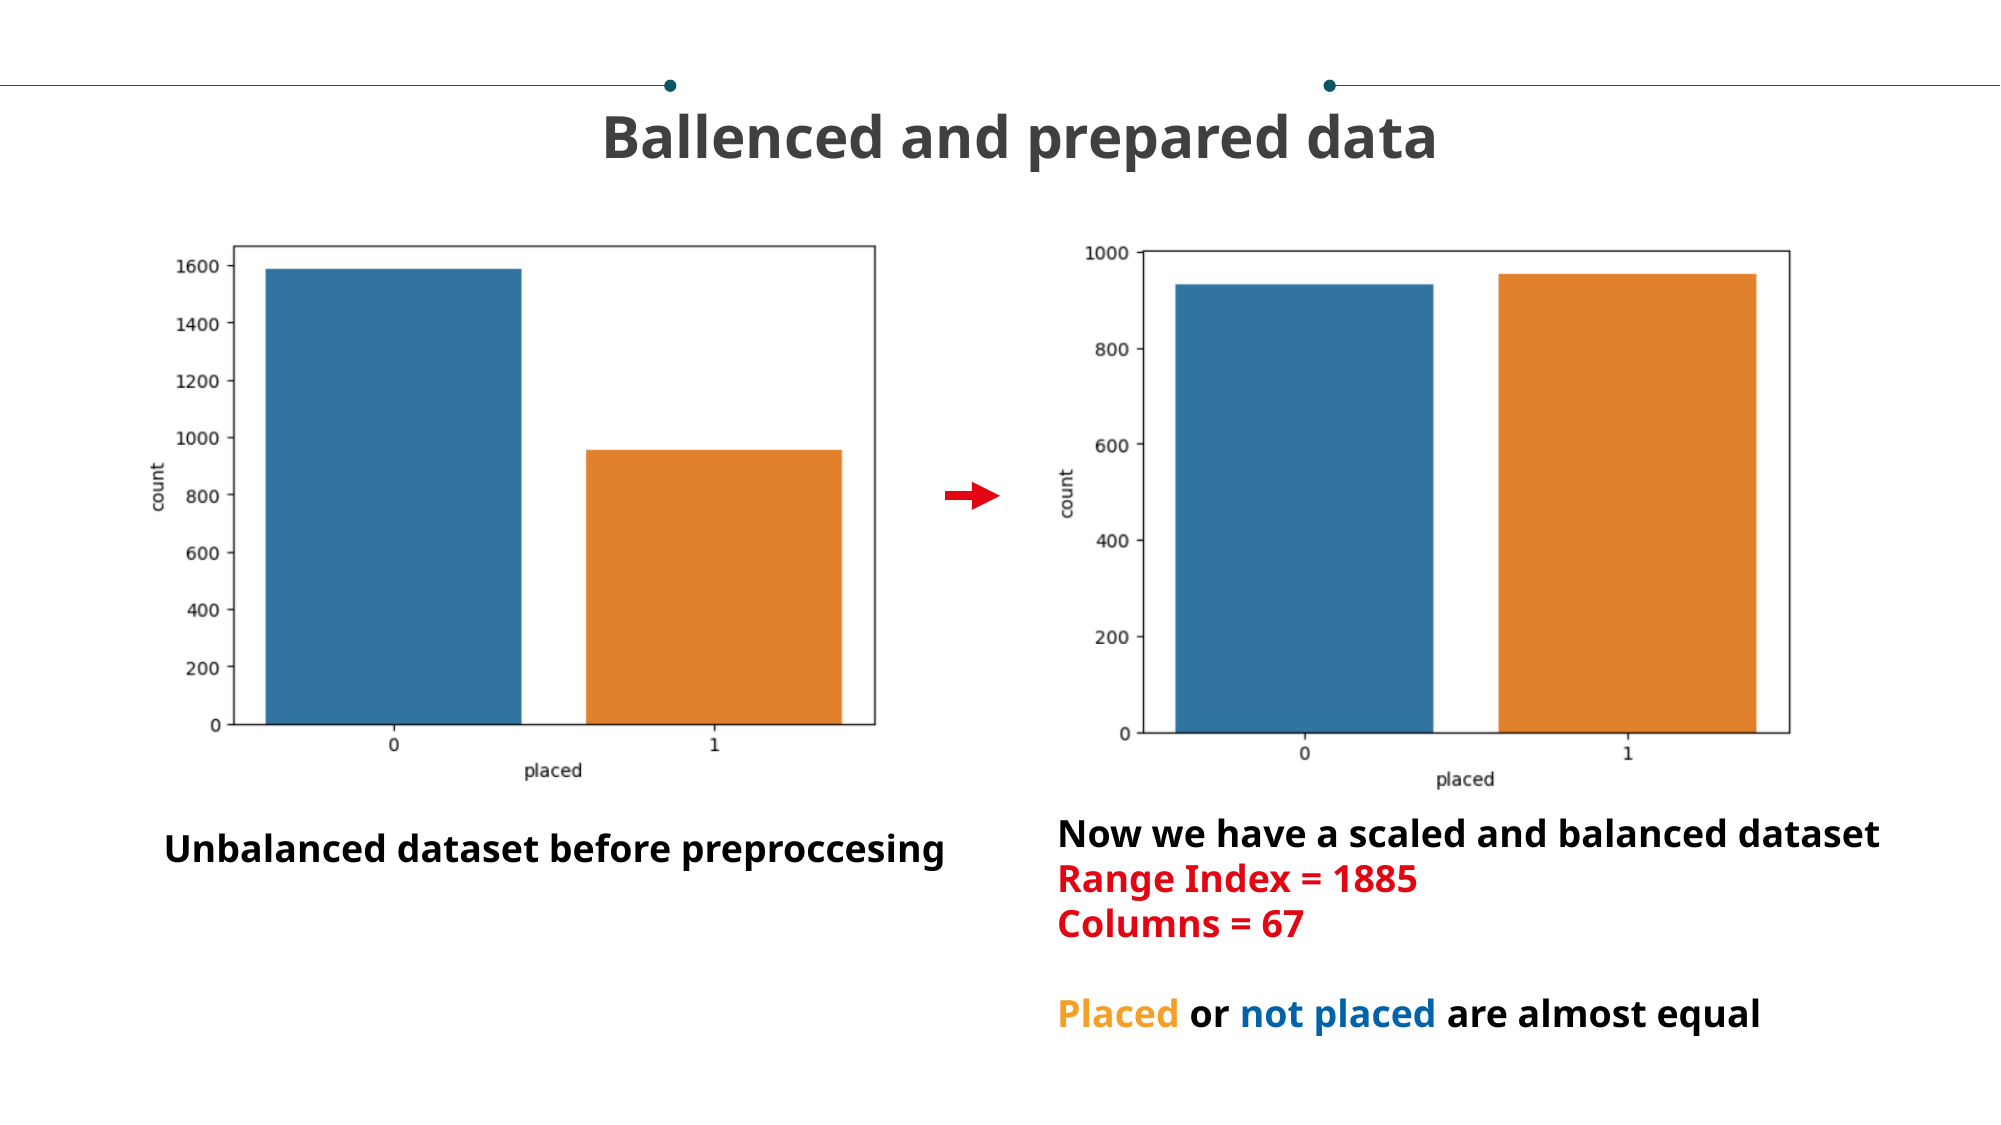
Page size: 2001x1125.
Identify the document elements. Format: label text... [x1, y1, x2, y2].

text_box Now we have a scaled and balanced dataset Range Index = 1885 Columns = 67 Placed or not placed are almost equal [1042, 802, 1906, 1043]
text_box Unbalanced dataset before preproccesing [148, 818, 962, 878]
picture [1049, 239, 1805, 803]
text_box Ballenced and prepared data [57, 108, 1983, 172]
picture [144, 219, 914, 787]
